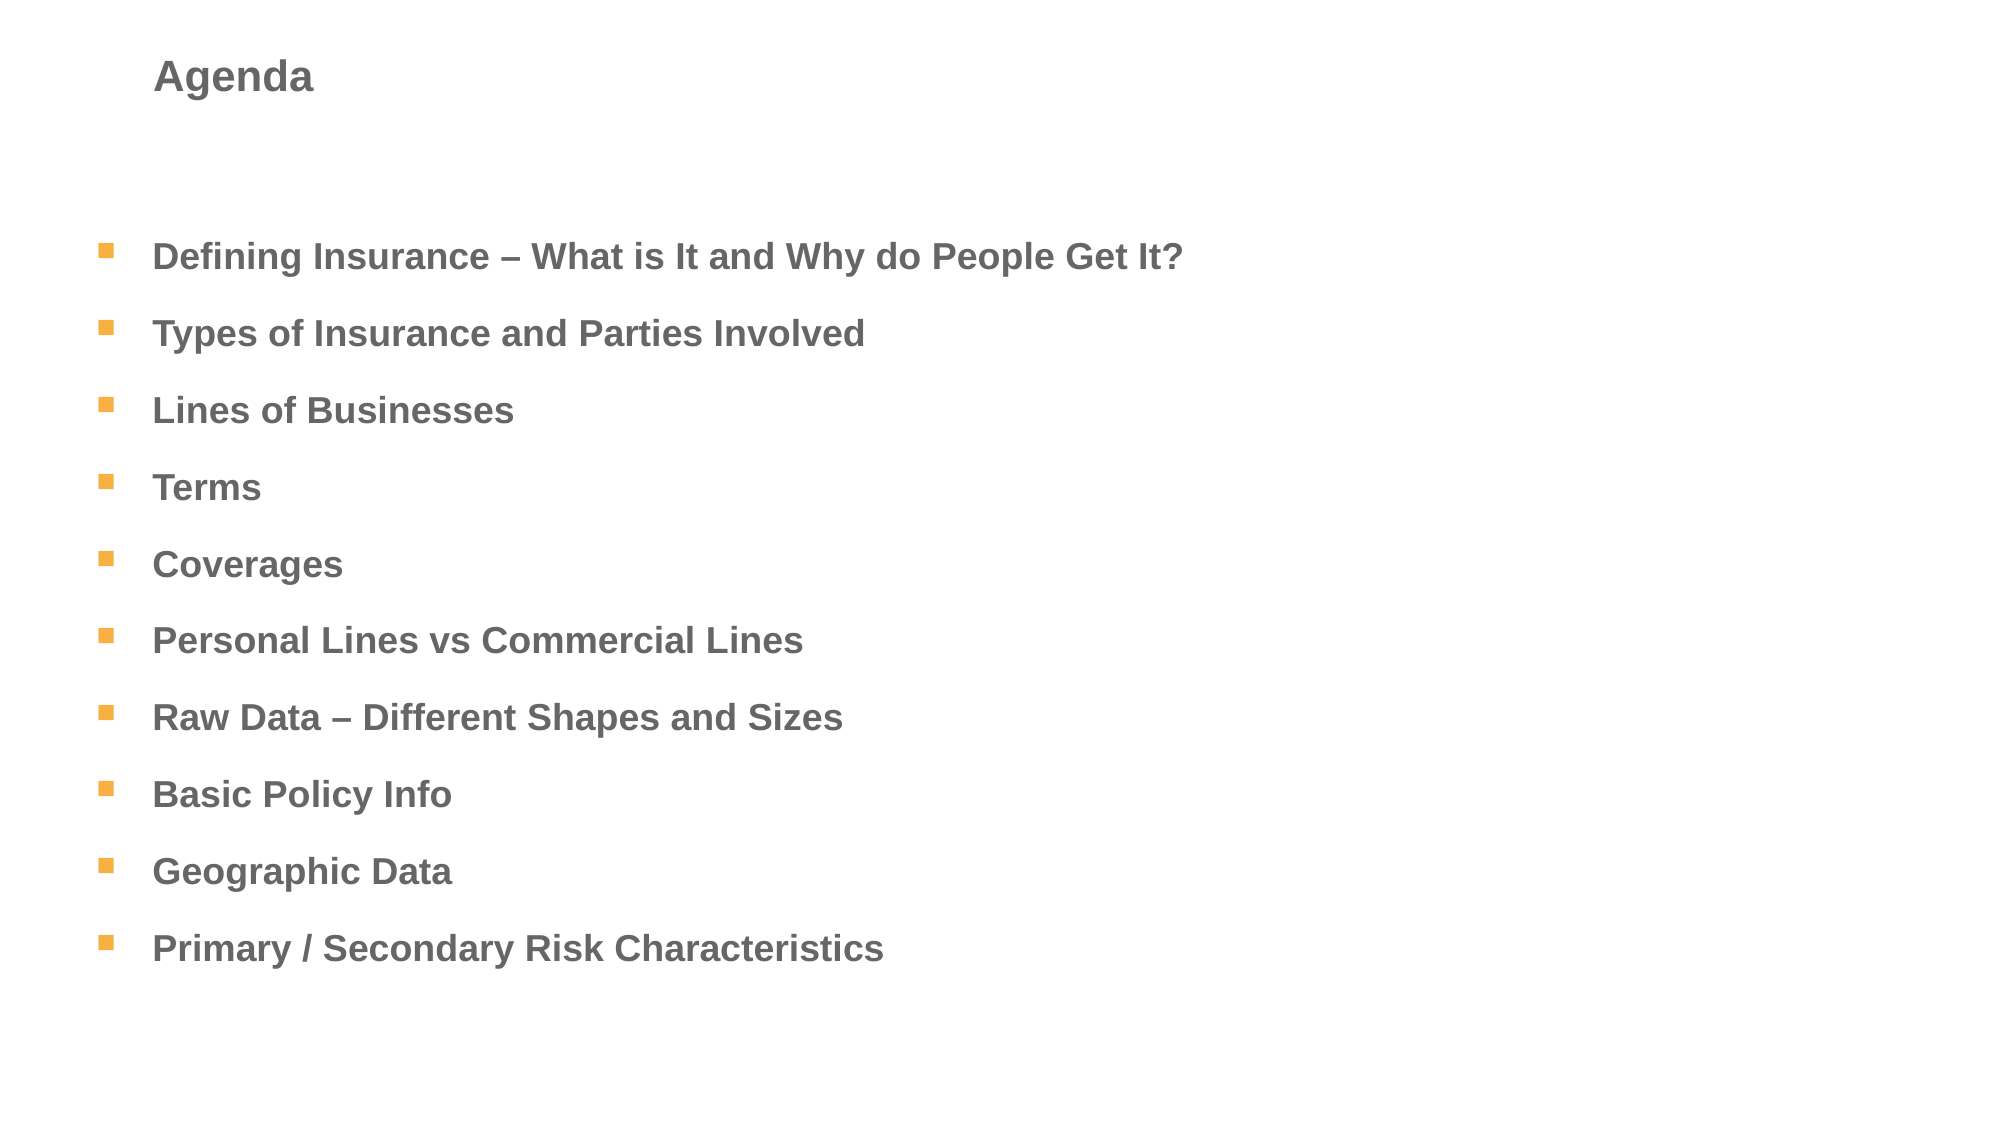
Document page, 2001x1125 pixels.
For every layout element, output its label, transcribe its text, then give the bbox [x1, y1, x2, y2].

list Defining Insurance – What is It and Why do People Get It? Types of Insurance and Parties Involved Lines of Businesses Terms Coverages Personal Lines vs Commercial Lines Raw Data – Different Shapes and Sizes Basic Policy Info Geographic Data Primary / Secondary Risk Characteristics [81, 224, 1913, 923]
title Agenda [138, 40, 1751, 109]
